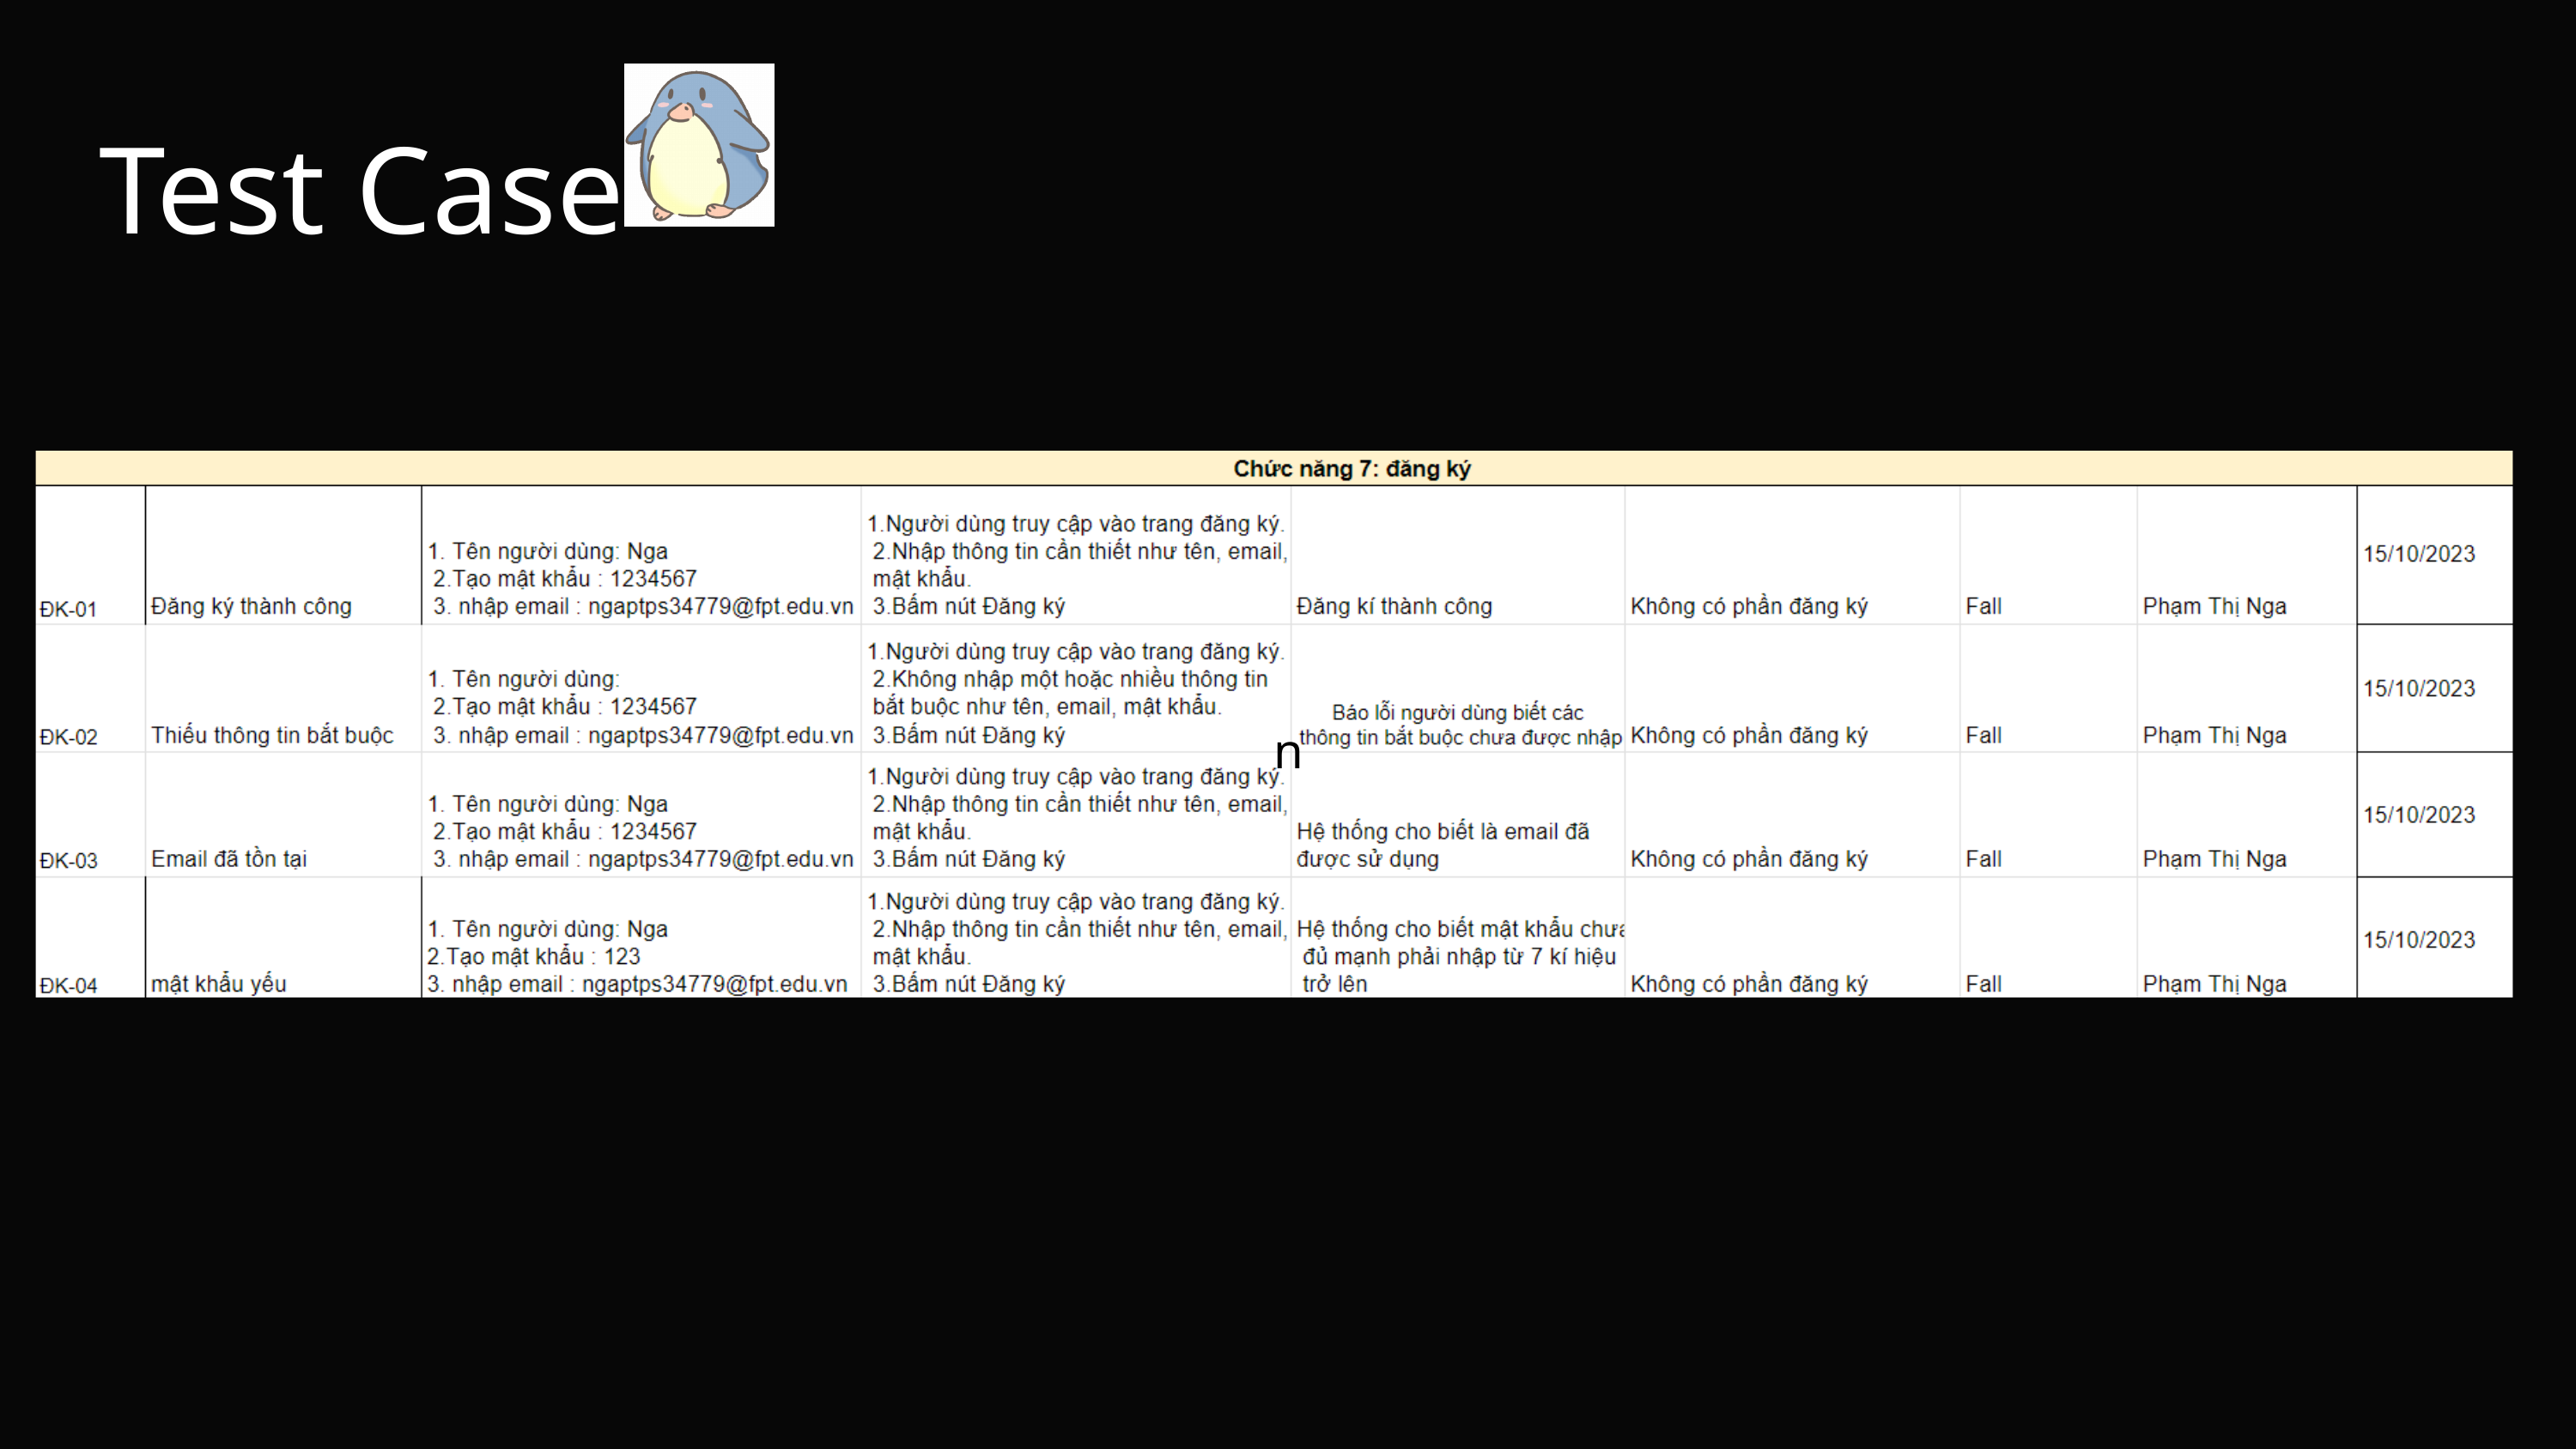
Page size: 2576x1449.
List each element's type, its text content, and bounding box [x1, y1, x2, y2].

text_box Test Case [99, 113, 817, 258]
text_box n [1273, 711, 1302, 779]
picture [624, 63, 775, 227]
text_box [35, 451, 2513, 997]
